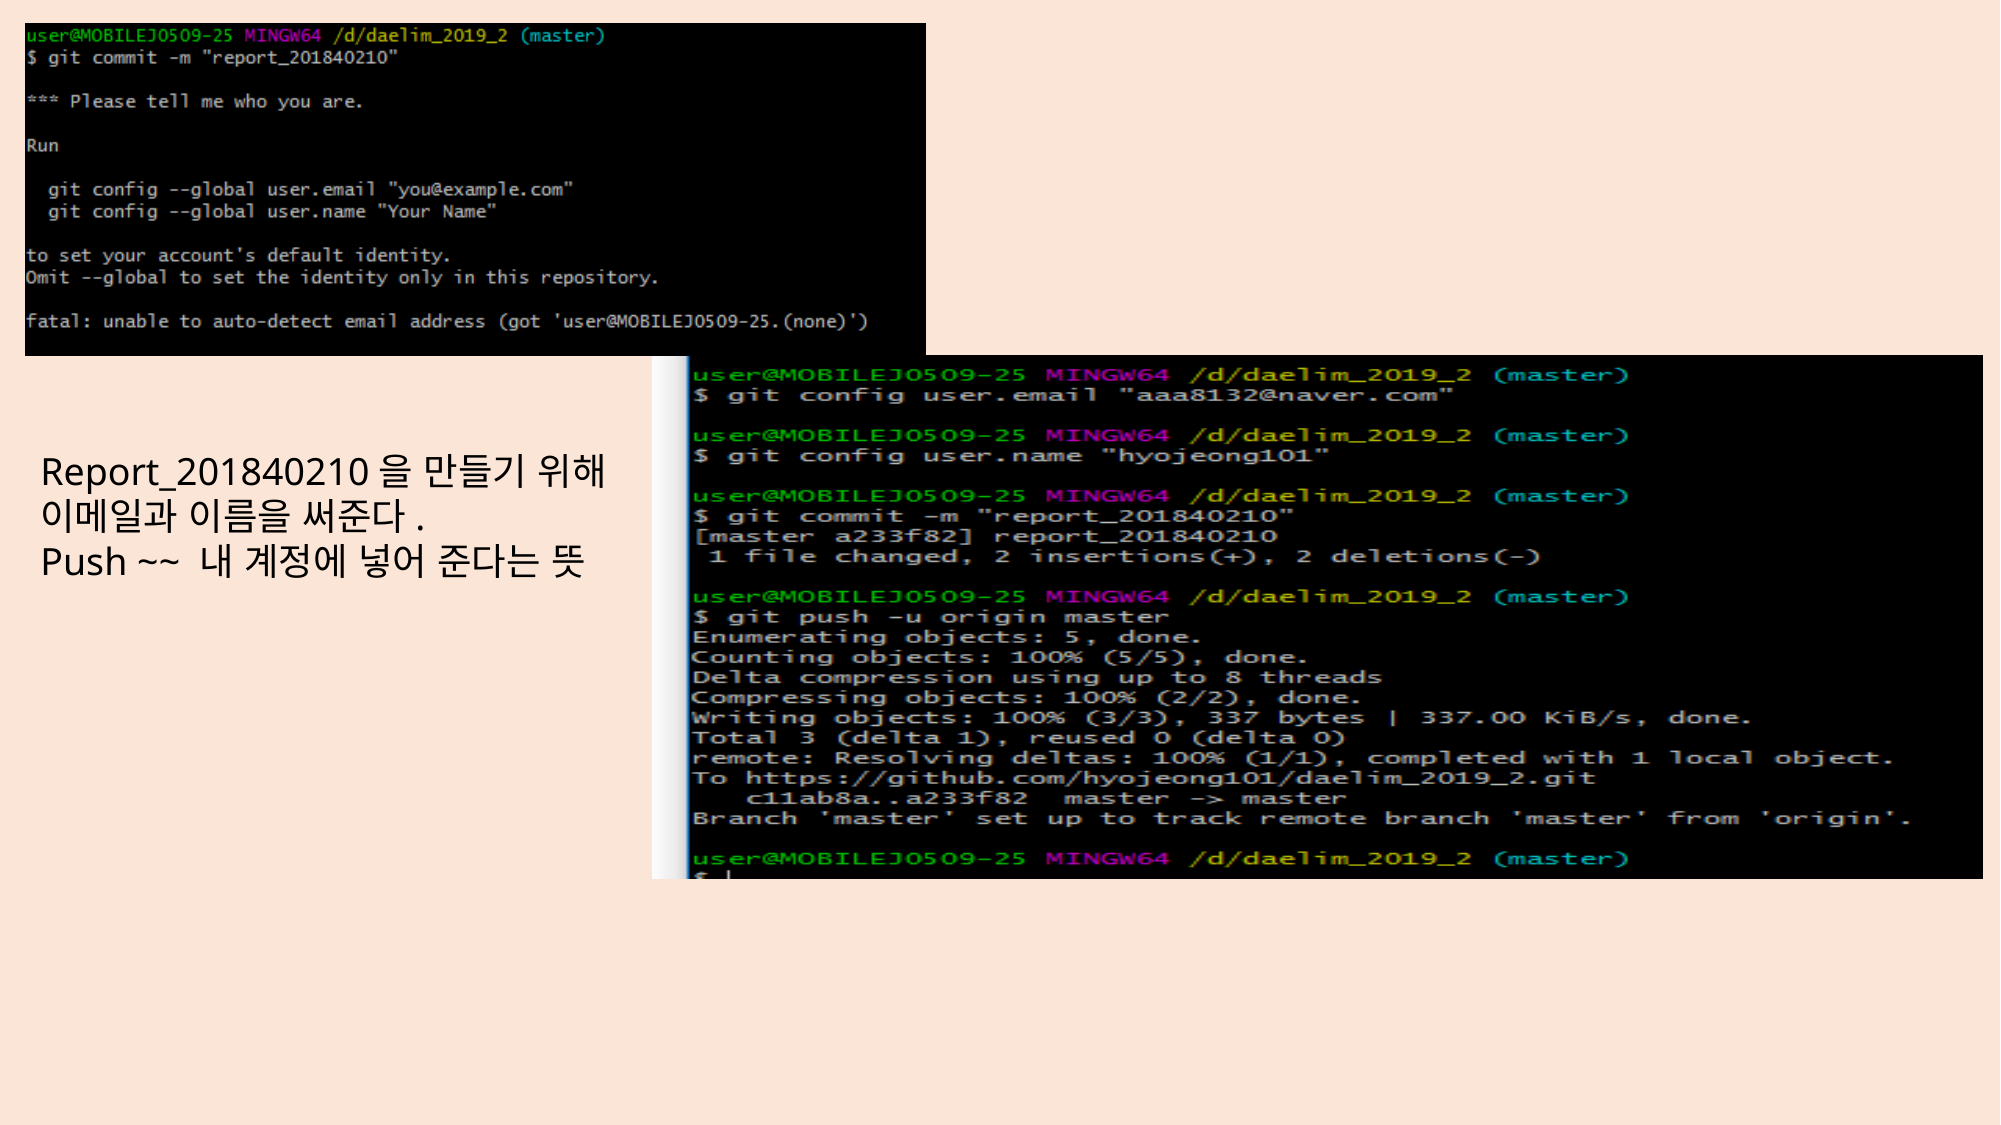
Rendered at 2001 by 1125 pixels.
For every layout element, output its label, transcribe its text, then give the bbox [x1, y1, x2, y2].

text_box Report_201840210을 만들기 위해 이메일과 이름을 써준다. Push ~~ 내 계정에 넣어 준다는 뜻 [25, 440, 652, 591]
picture [25, 23, 1983, 879]
